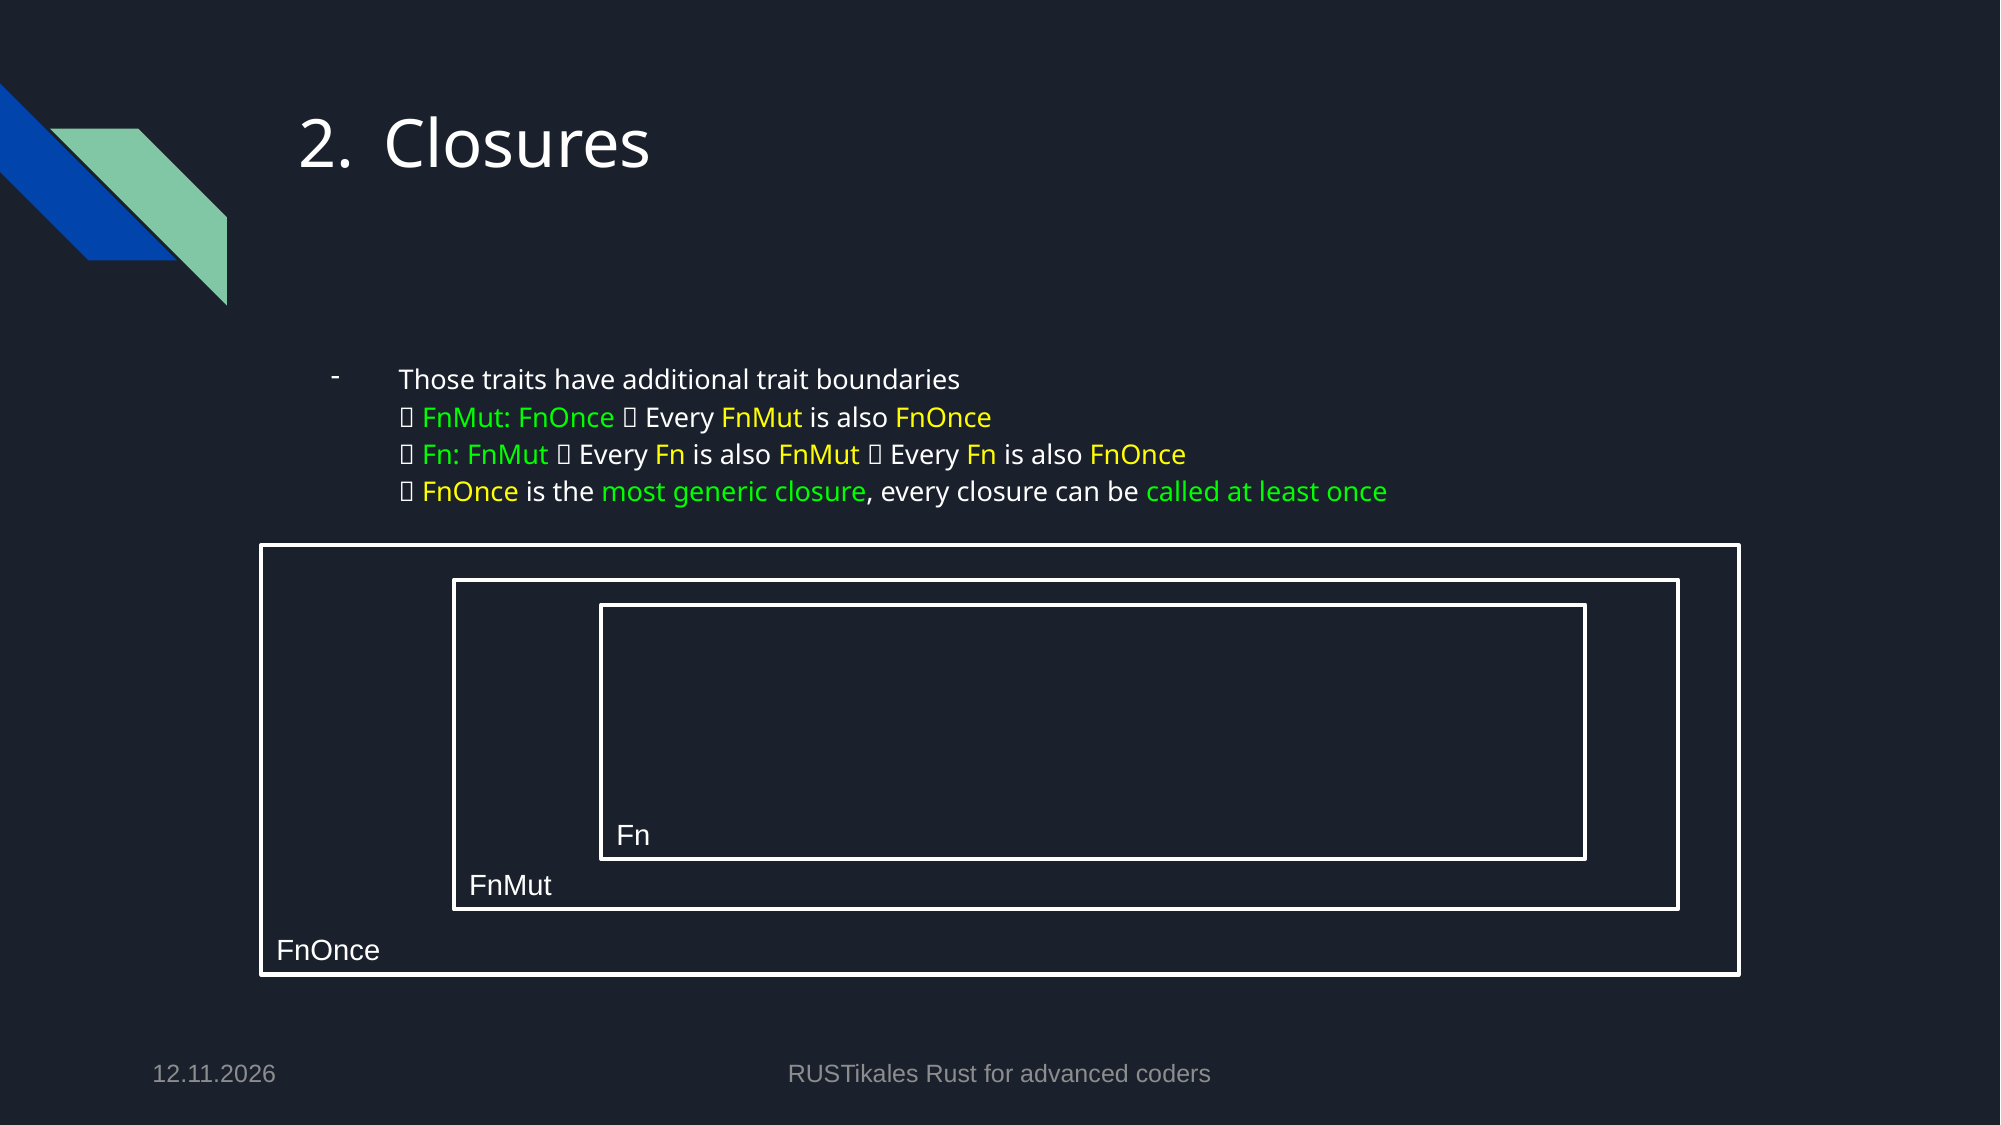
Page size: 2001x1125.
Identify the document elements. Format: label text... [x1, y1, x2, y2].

text_box FnMut [454, 858, 567, 909]
text_box [452, 578, 1680, 911]
footer RUSTikales Rust for advanced coders [662, 1042, 1338, 1103]
text_box [259, 543, 1741, 977]
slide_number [137, 1042, 588, 1103]
text_box FnOnce [261, 924, 396, 974]
text_box [599, 603, 1587, 861]
list Those traits have additional trait boundaries  FnMut: FnOnce  Every FnMut is also FnOnce  Fn: FnMut  Every Fn is also FnMut  Every Fn is also FnOnce  FnOnce is the most generic closure, every closure can be called at least once [283, 342, 1824, 980]
title Closures [283, 86, 1824, 287]
text_box Fn [601, 808, 666, 859]
